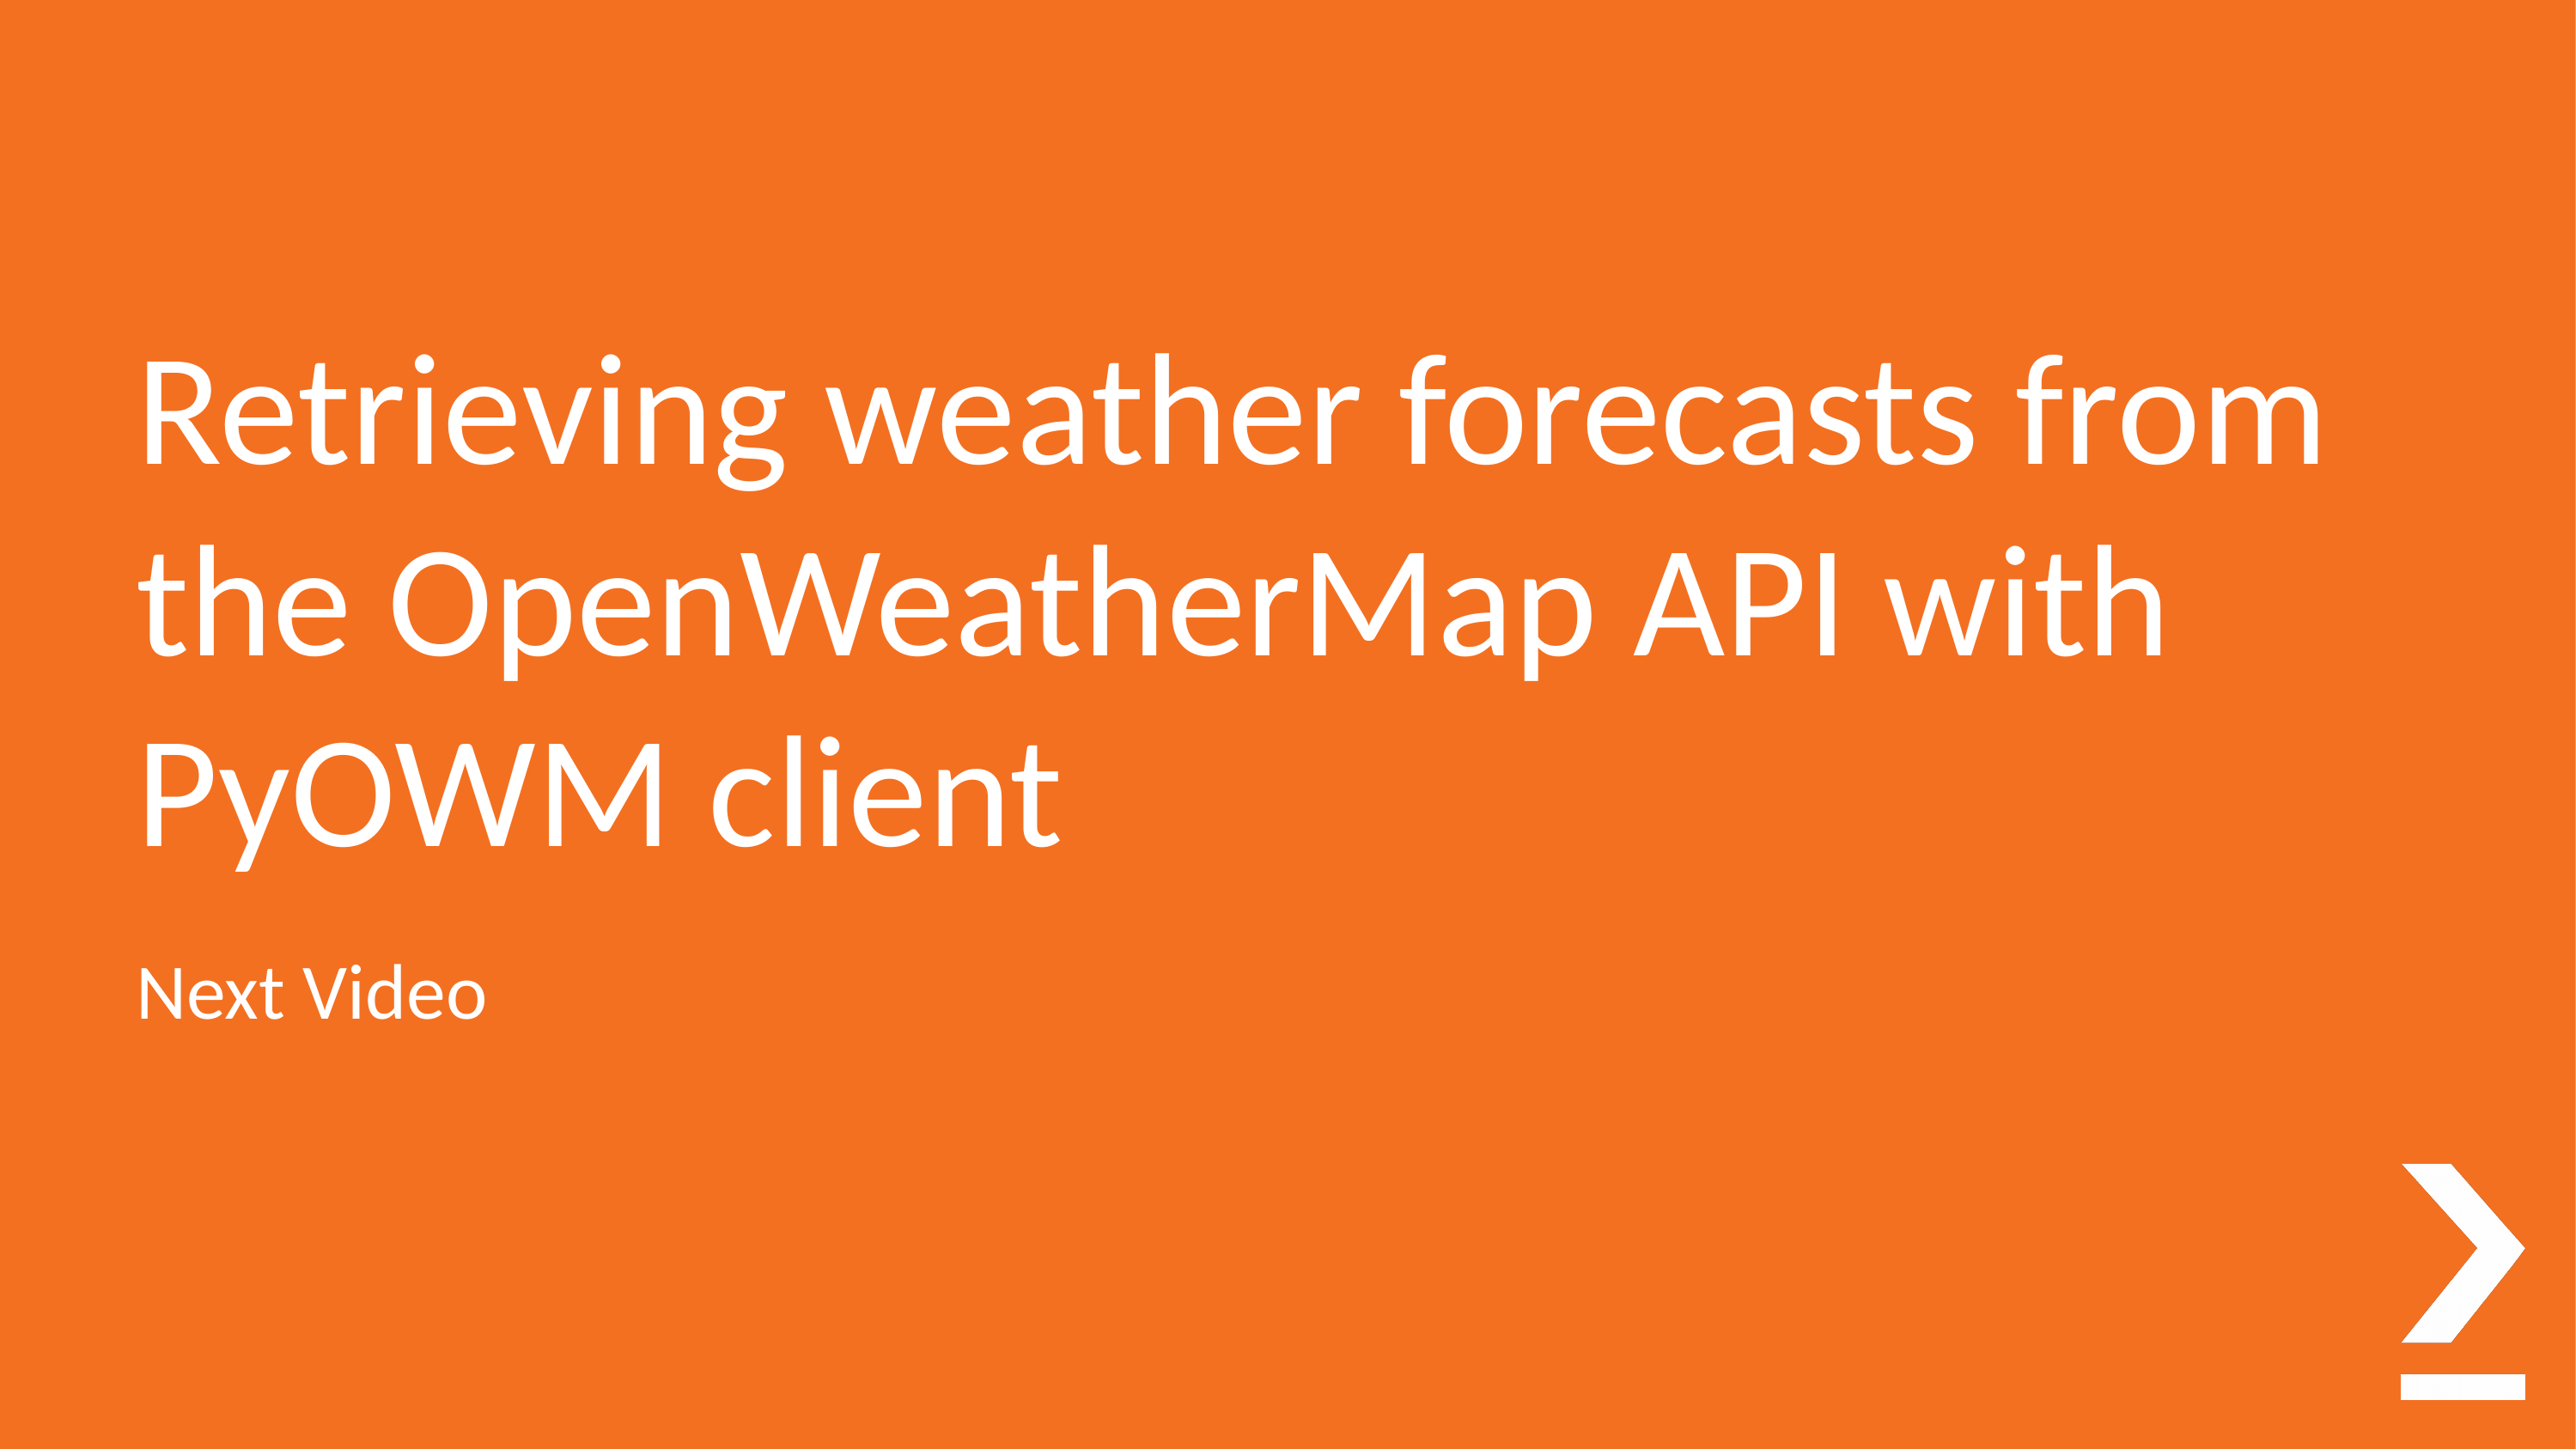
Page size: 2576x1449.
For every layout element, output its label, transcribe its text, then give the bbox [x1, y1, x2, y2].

title Retrieving weather forecasts from the OpenWeatherMap API with PyOWM client [110, 641, 2427, 904]
picture [2401, 1164, 2525, 1400]
subtitle Next Video [110, 914, 2427, 1037]
